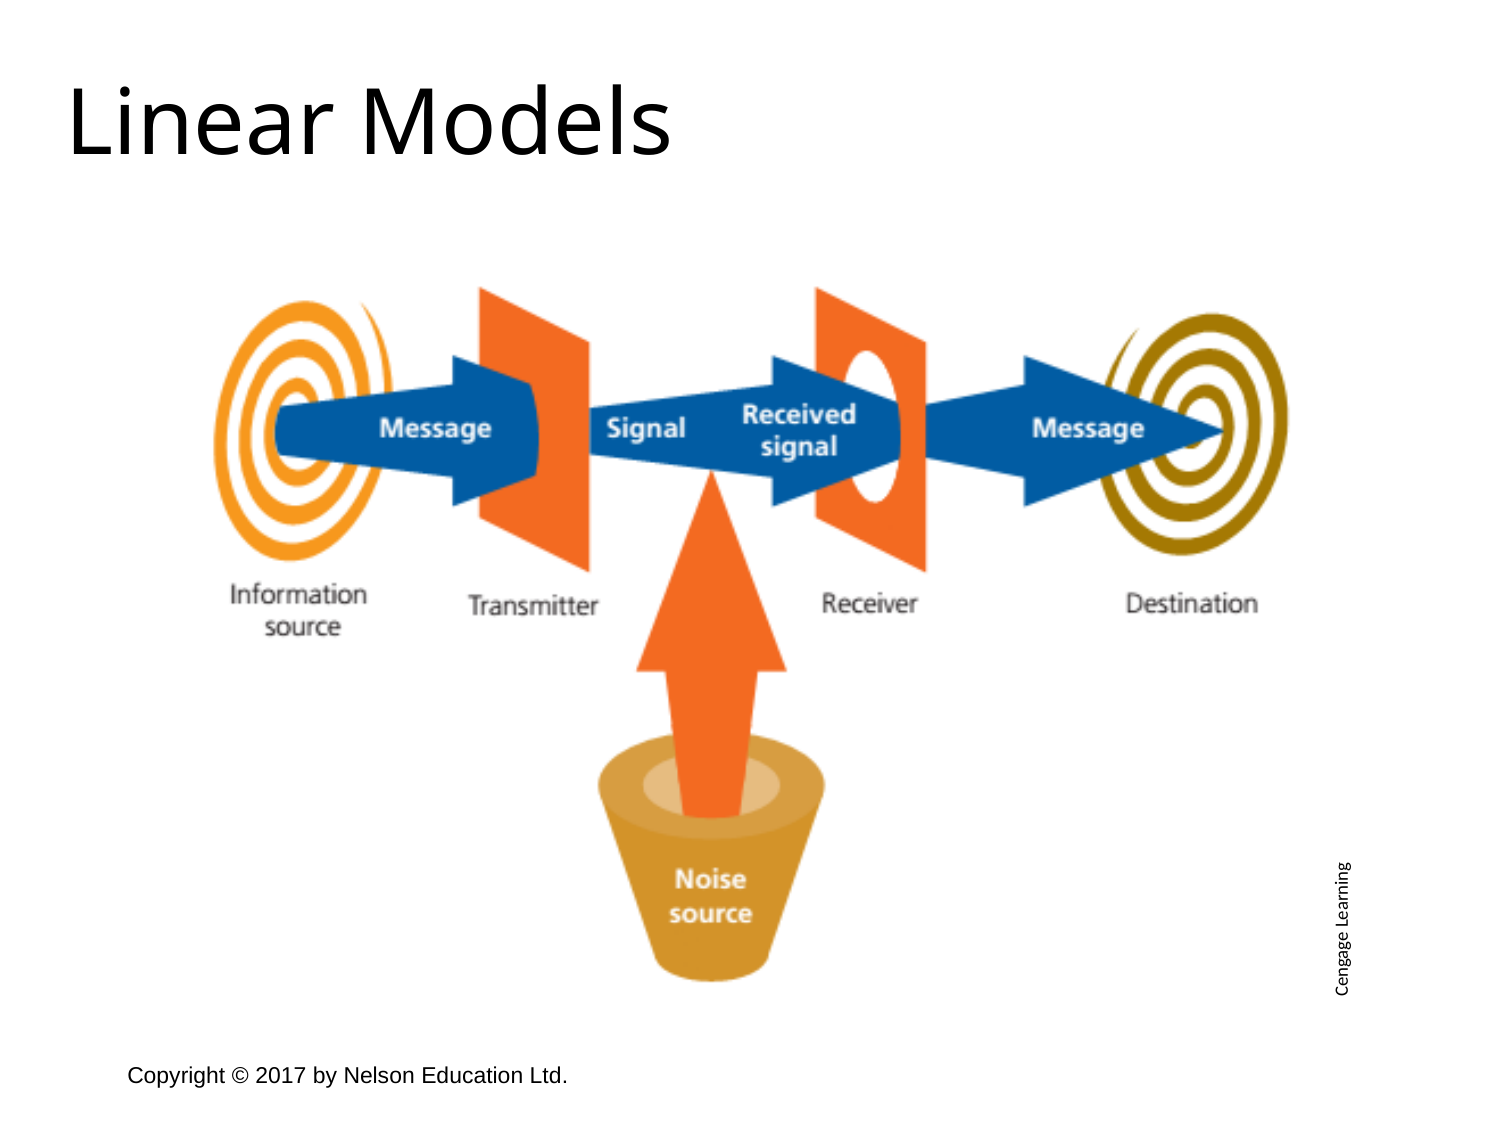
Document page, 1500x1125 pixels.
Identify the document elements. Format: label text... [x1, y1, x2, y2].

picture [171, 258, 1322, 1012]
text_box Cengage Learning [1322, 511, 1359, 1012]
text_box Linear Models [50, 67, 1424, 197]
